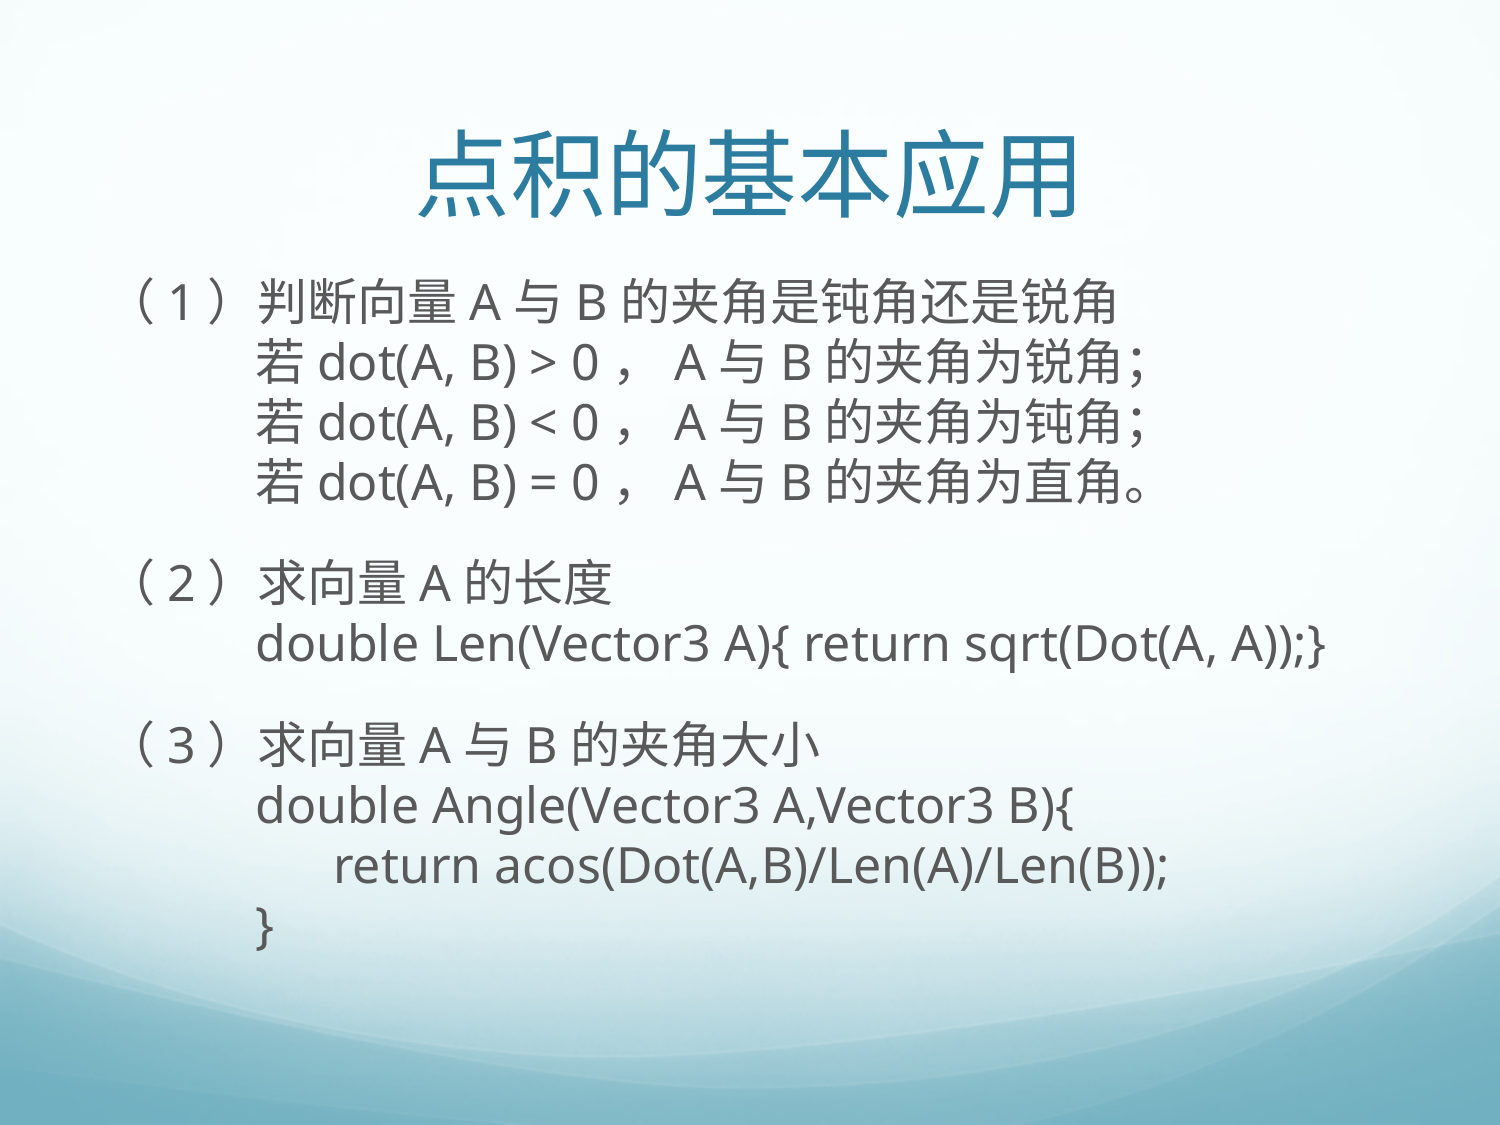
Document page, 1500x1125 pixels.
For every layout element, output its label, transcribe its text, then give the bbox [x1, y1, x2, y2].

title 点积的基本应用 [90, 17, 1410, 237]
list （1）判断向量A与B的夹角是钝角还是锐角 若dot(A, B) > 0，A与B的夹角为锐角； 若dot(A, B) < 0，A与B的夹角为钝角； 若dot(A, B) = 0，A与B的夹角为直角。 （2）求向量A的长度 double Len(Vector3 A){ return sqrt(Dot(A, A));} （3）求向量A与B的夹角大小 double Angle(Vector3 A,Vector3 B){ return acos(Dot(A,B)/Len(A)/Len(B)); } [90, 262, 1410, 975]
